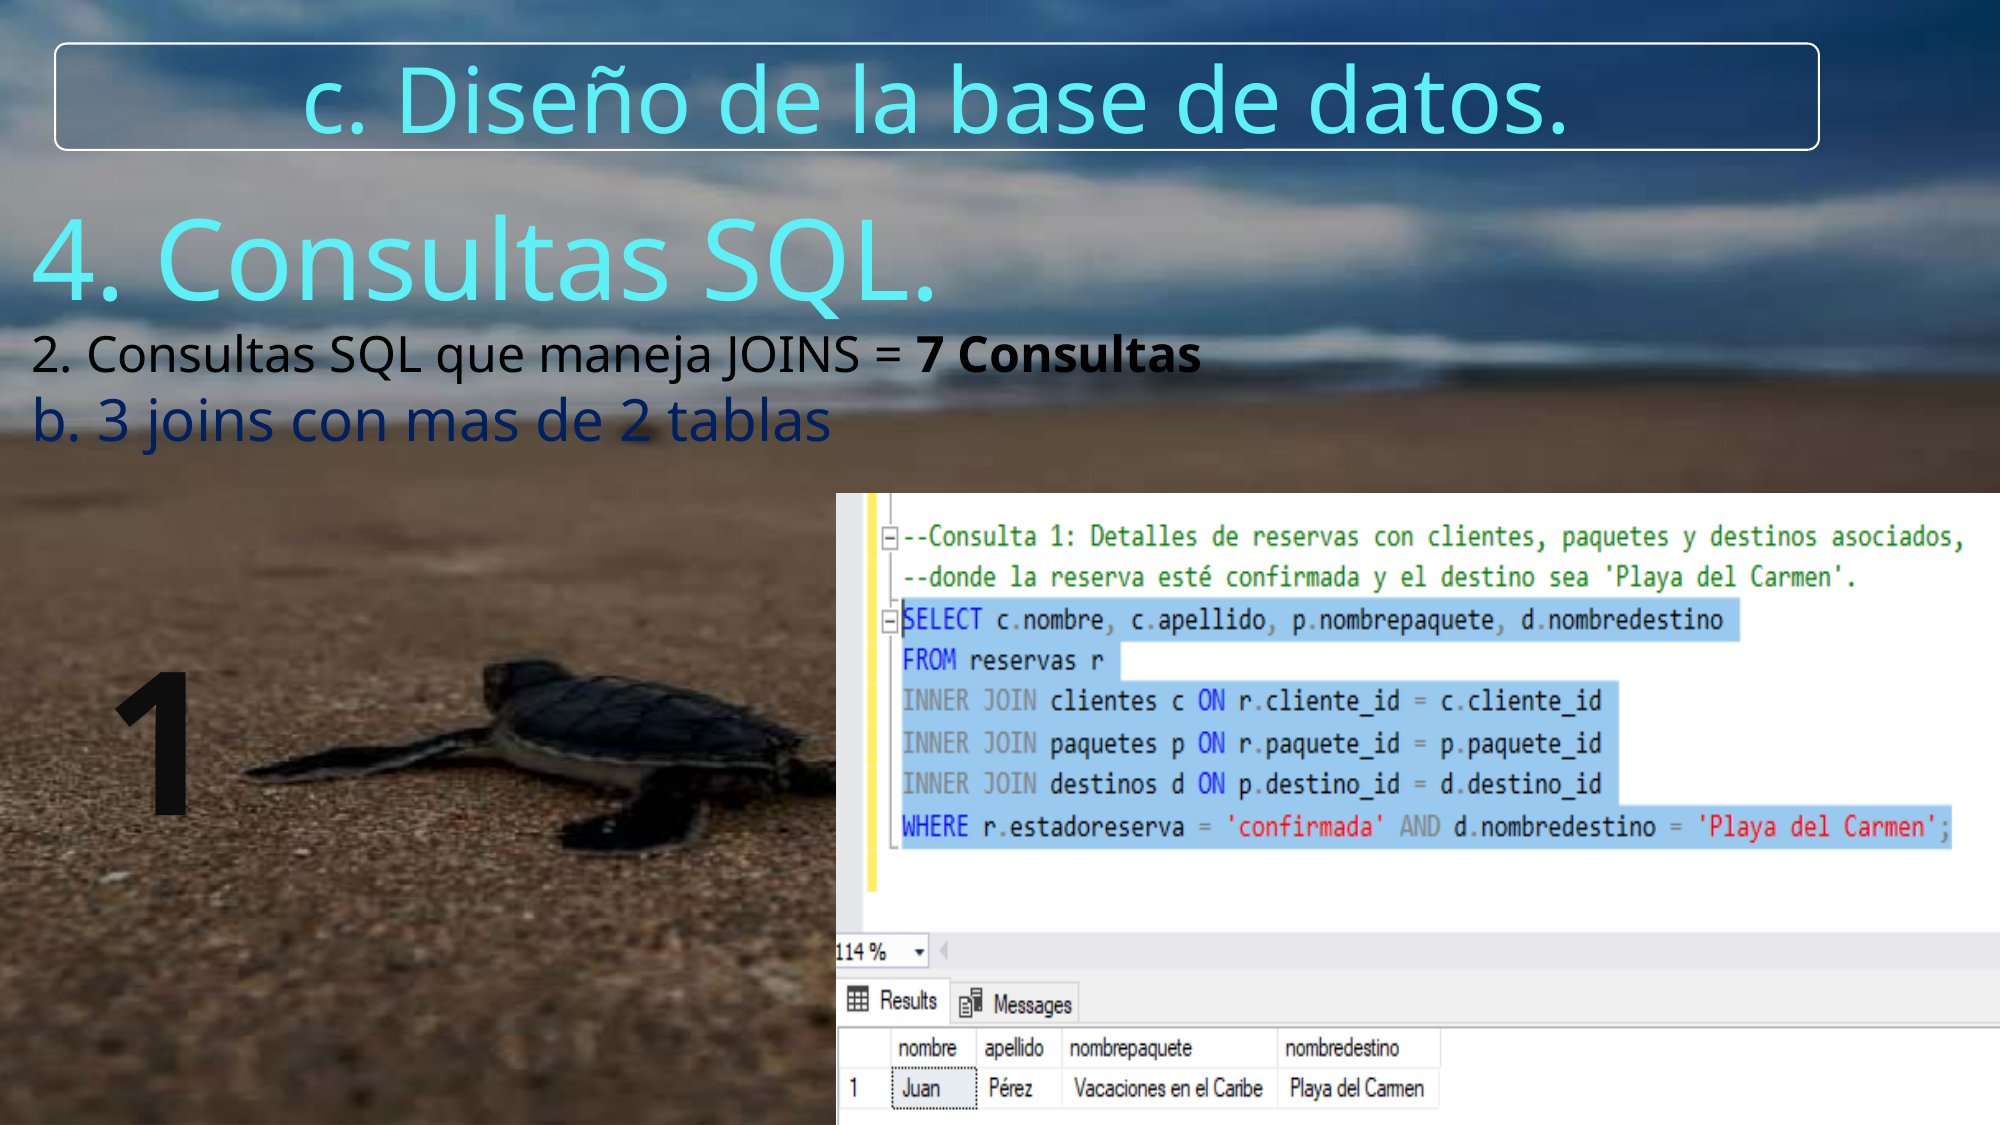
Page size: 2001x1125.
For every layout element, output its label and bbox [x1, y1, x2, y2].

list [836, 493, 2000, 1125]
picture [0, 0, 2000, 1125]
